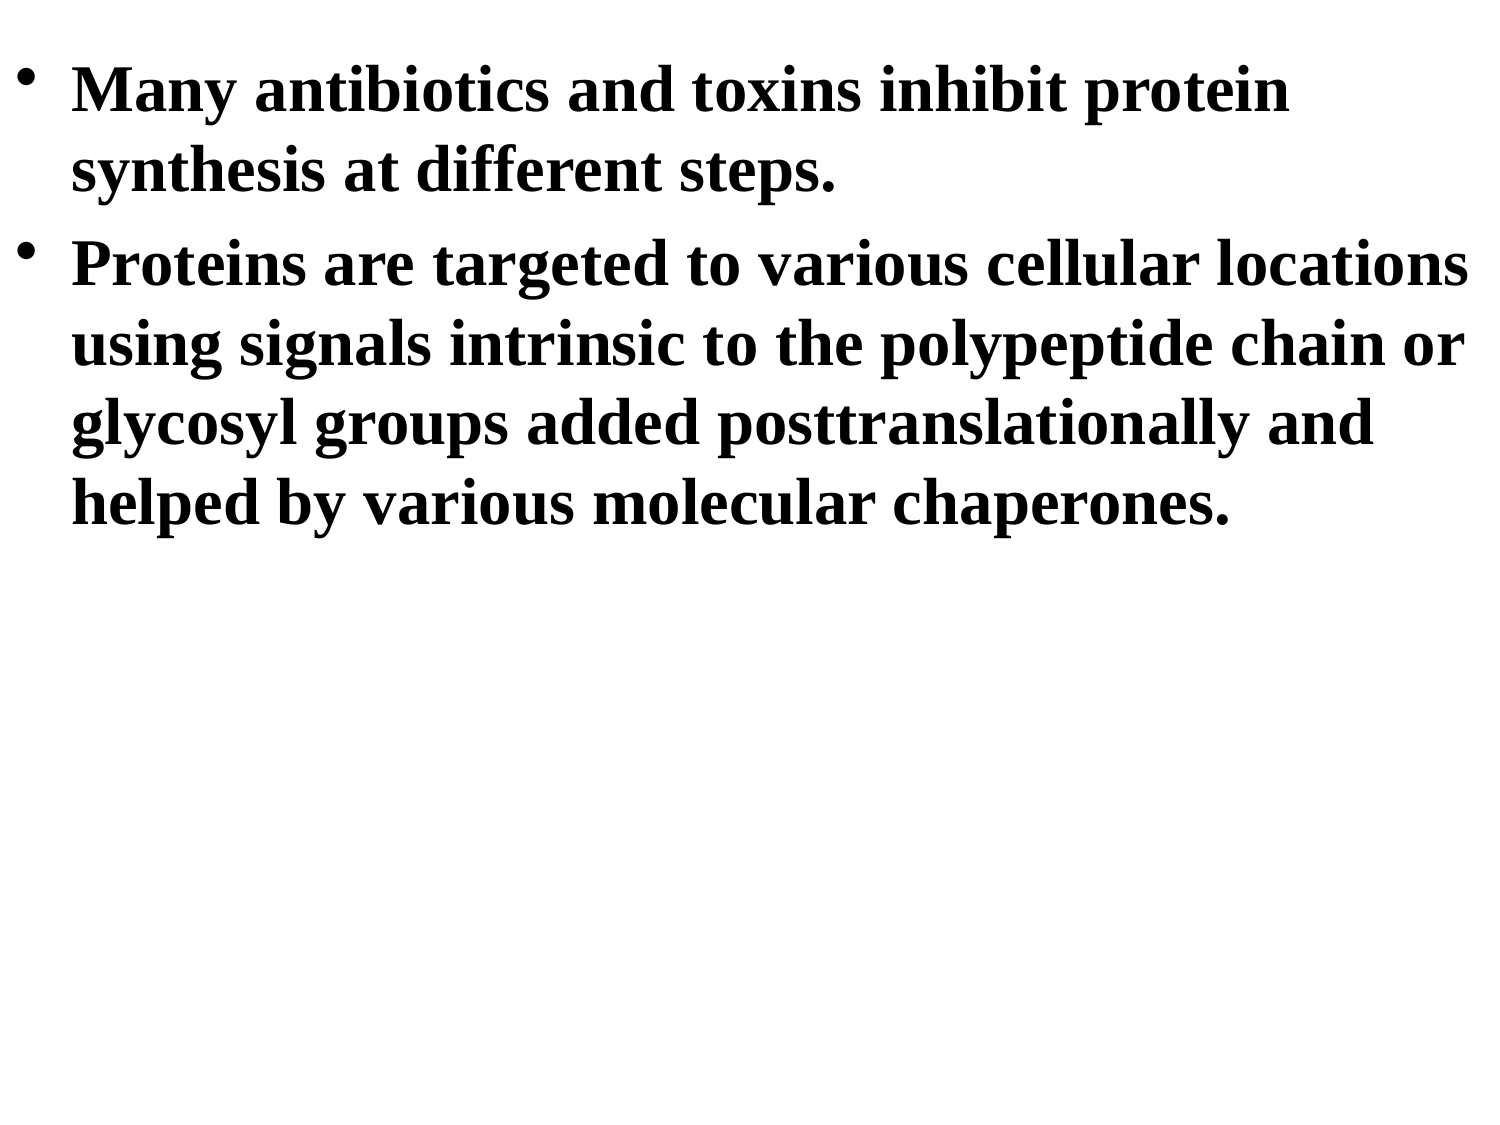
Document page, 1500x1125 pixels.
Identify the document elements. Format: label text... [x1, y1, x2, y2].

list Many antibiotics and toxins inhibit protein synthesis at different steps. Proteins are targeted to various cellular locations using signals intrinsic to the polypeptide chain or glycosyl groups added posttranslationally and helped by various molecular chaperones. [0, 37, 1500, 713]
